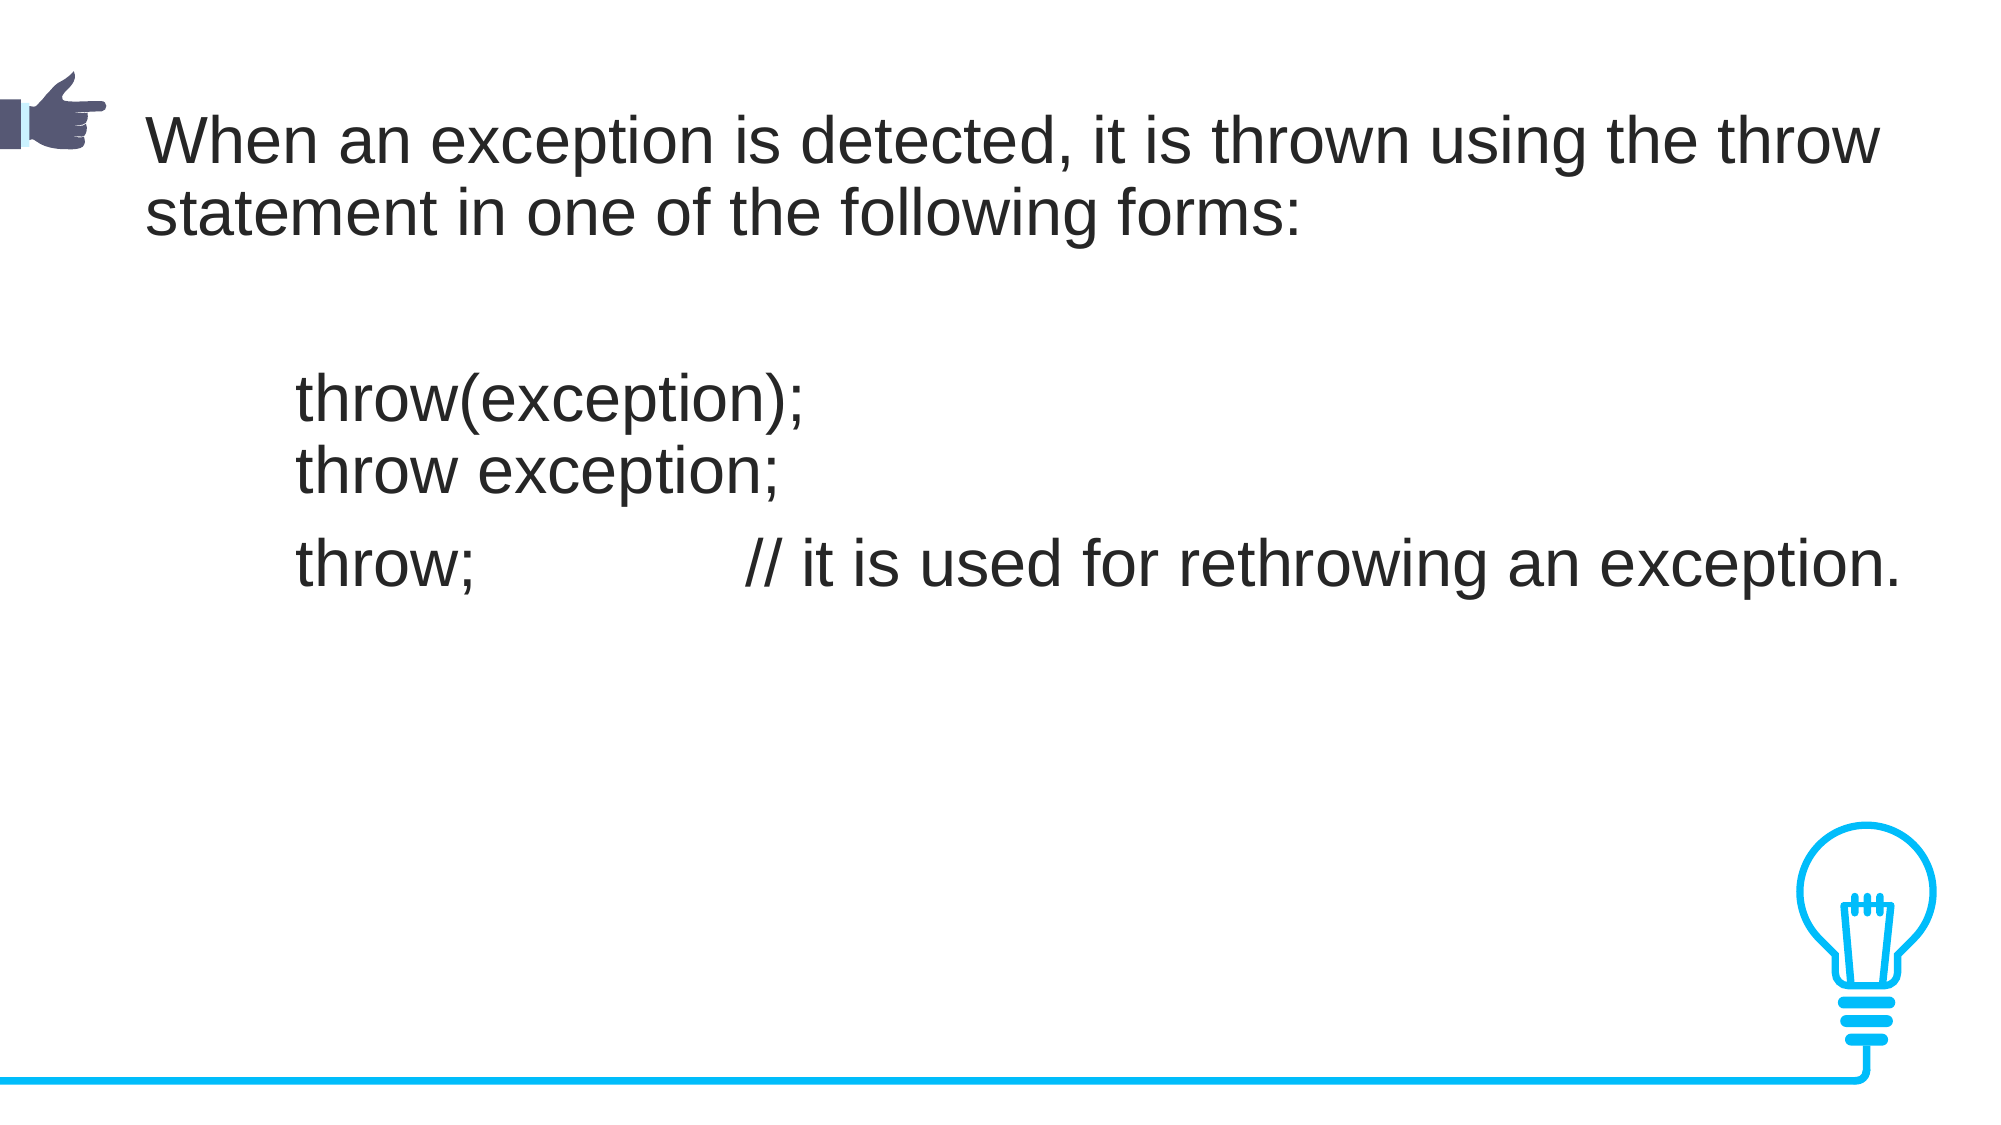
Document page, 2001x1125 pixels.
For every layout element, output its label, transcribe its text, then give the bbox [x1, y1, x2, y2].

list When an exception is detected, it is thrown using the throw statement in one of the following forms: throw(exception); throw exception; throw; // it is used for rethrowing an exception. [130, 46, 1927, 661]
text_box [0, 71, 107, 150]
